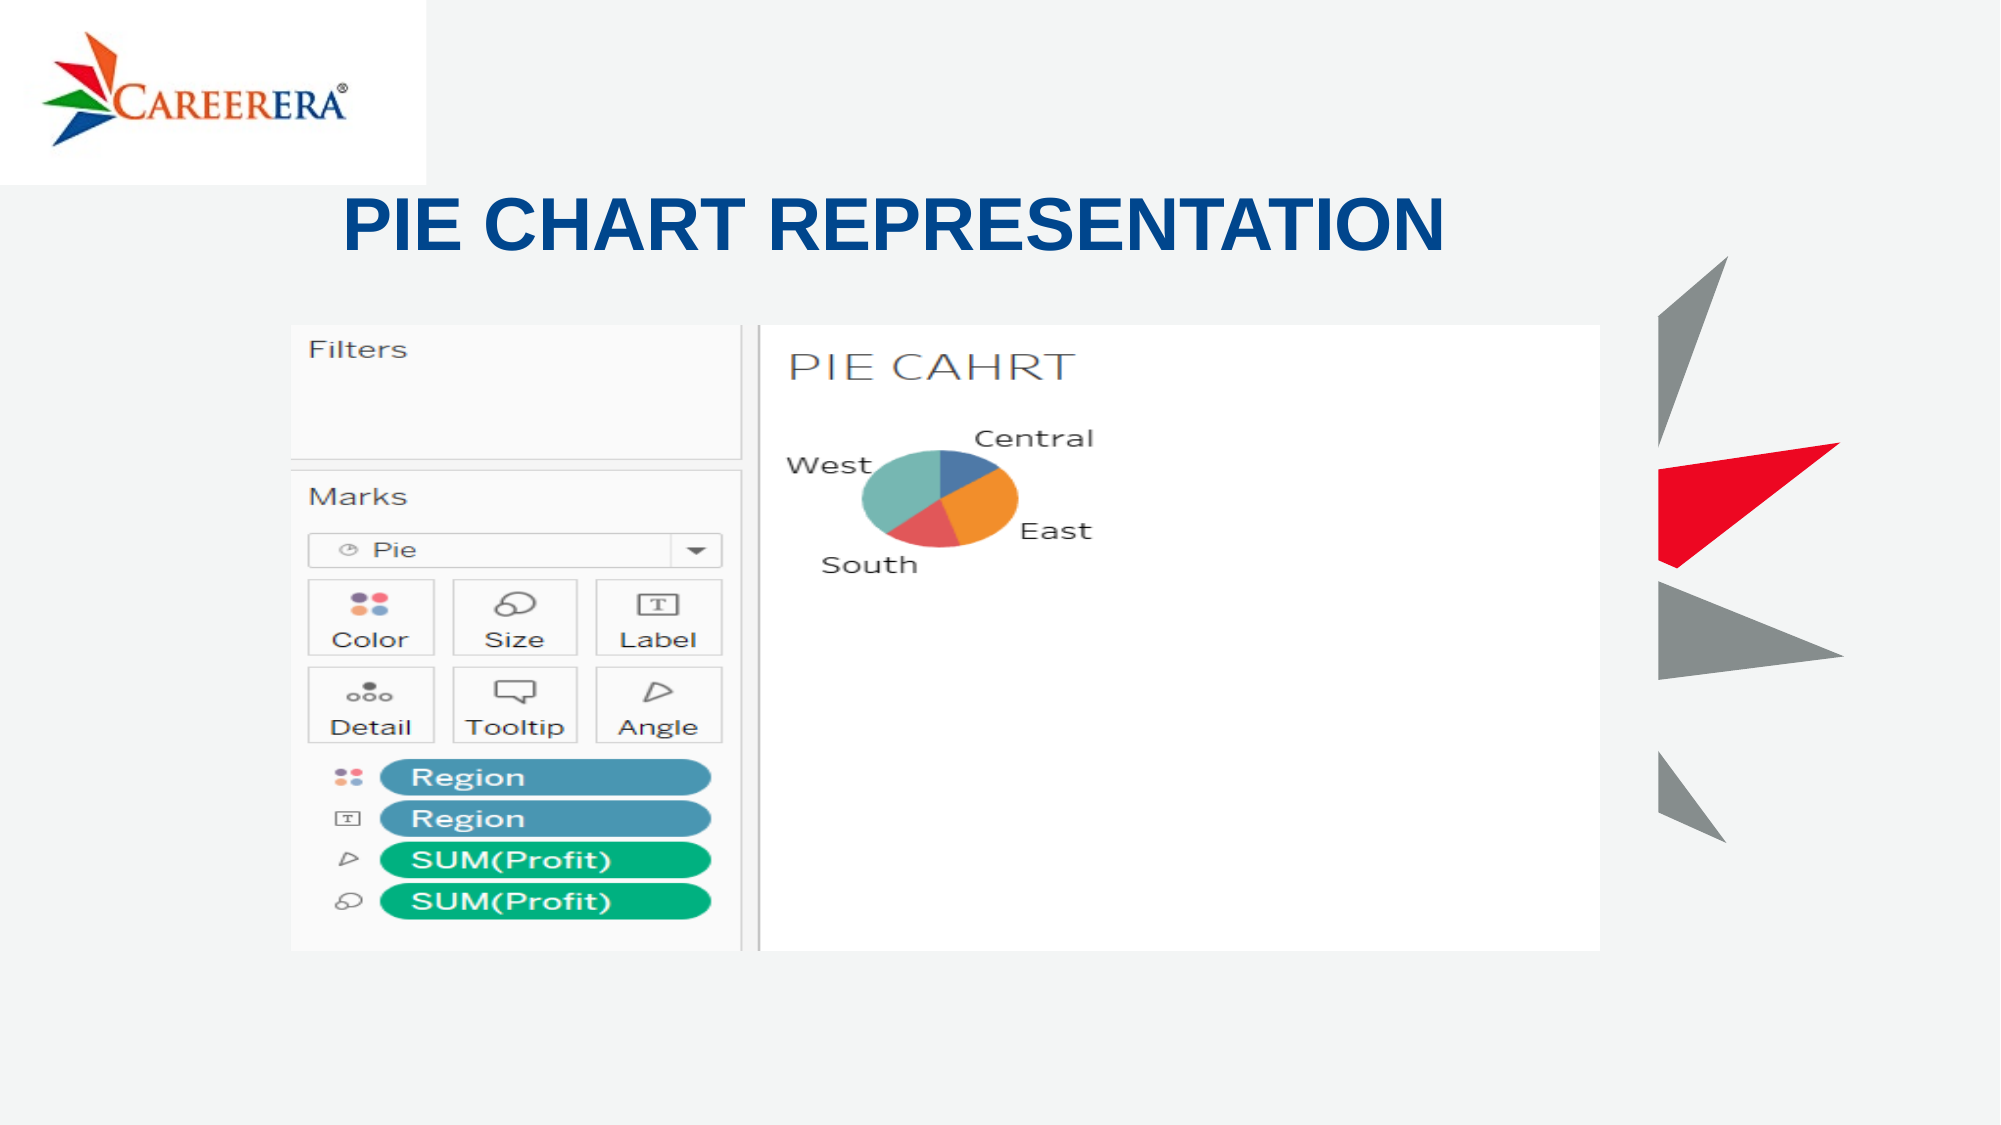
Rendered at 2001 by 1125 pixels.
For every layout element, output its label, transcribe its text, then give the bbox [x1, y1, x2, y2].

picture [0, 0, 427, 186]
picture [290, 324, 1601, 951]
title PIE CHART REPRESENTATION [131, 174, 1640, 278]
